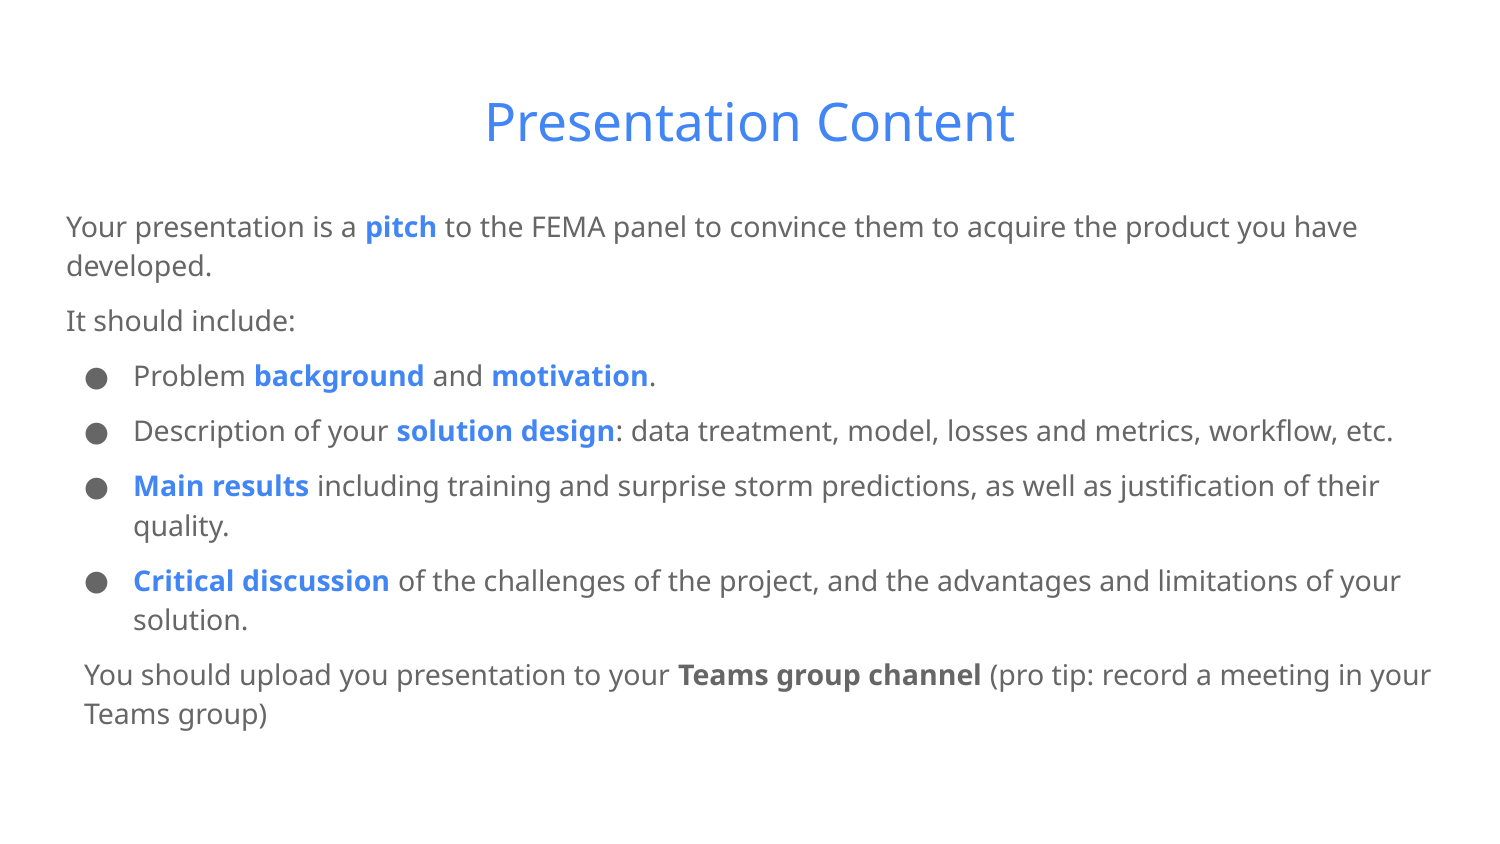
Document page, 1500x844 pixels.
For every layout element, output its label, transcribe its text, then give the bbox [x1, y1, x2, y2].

list Your presentation is a pitch to the FEMA panel to convince them to acquire the product you have developed. It should include: Problem background and motivation. Description of your solution design: data treatment, model, losses and metrics, workflow, etc. Main results including training and surprise storm predictions, as well as justification of their quality. Critical discussion of the challenges of the project, and the advantages and limitations of your solution. You should upload you presentation to your Teams group channel (pro tip: record a meeting in your Teams group) [51, 189, 1449, 750]
title Presentation Content [51, 72, 1449, 167]
